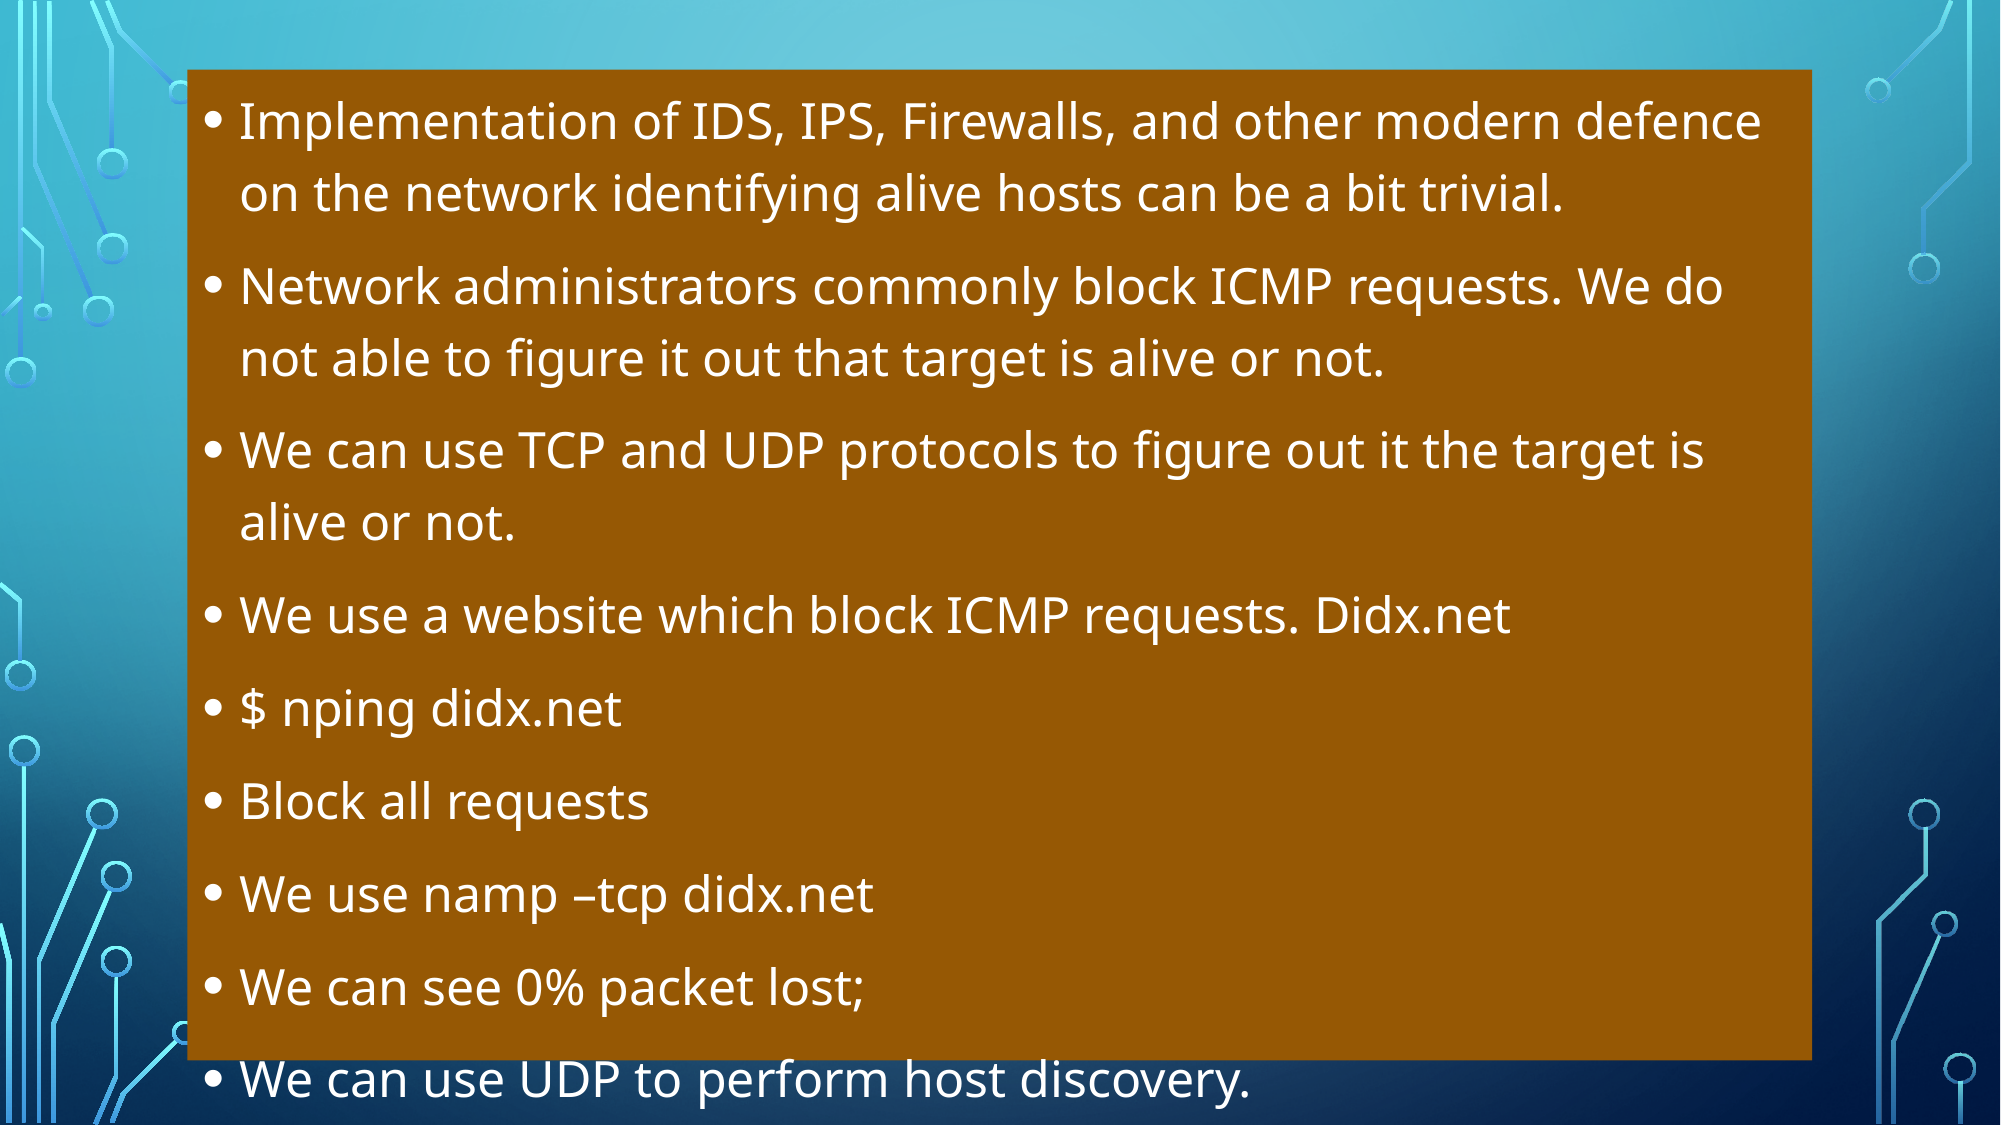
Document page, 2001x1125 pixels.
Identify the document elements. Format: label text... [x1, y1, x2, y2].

list Implementation of IDS, IPS, Firewalls, and other modern defence on the network identifying alive hosts can be a bit trivial. Network administrators commonly block ICMP requests. We do not able to figure it out that target is alive or not. We can use TCP and UDP protocols to figure out it the target is alive or not. We use a website which block ICMP requests. Didx.net $ nping didx.net Block all requests We use namp –tcp didx.net We can see 0% packet lost; We can use UDP to perform host discovery. [187, 69, 1813, 1061]
